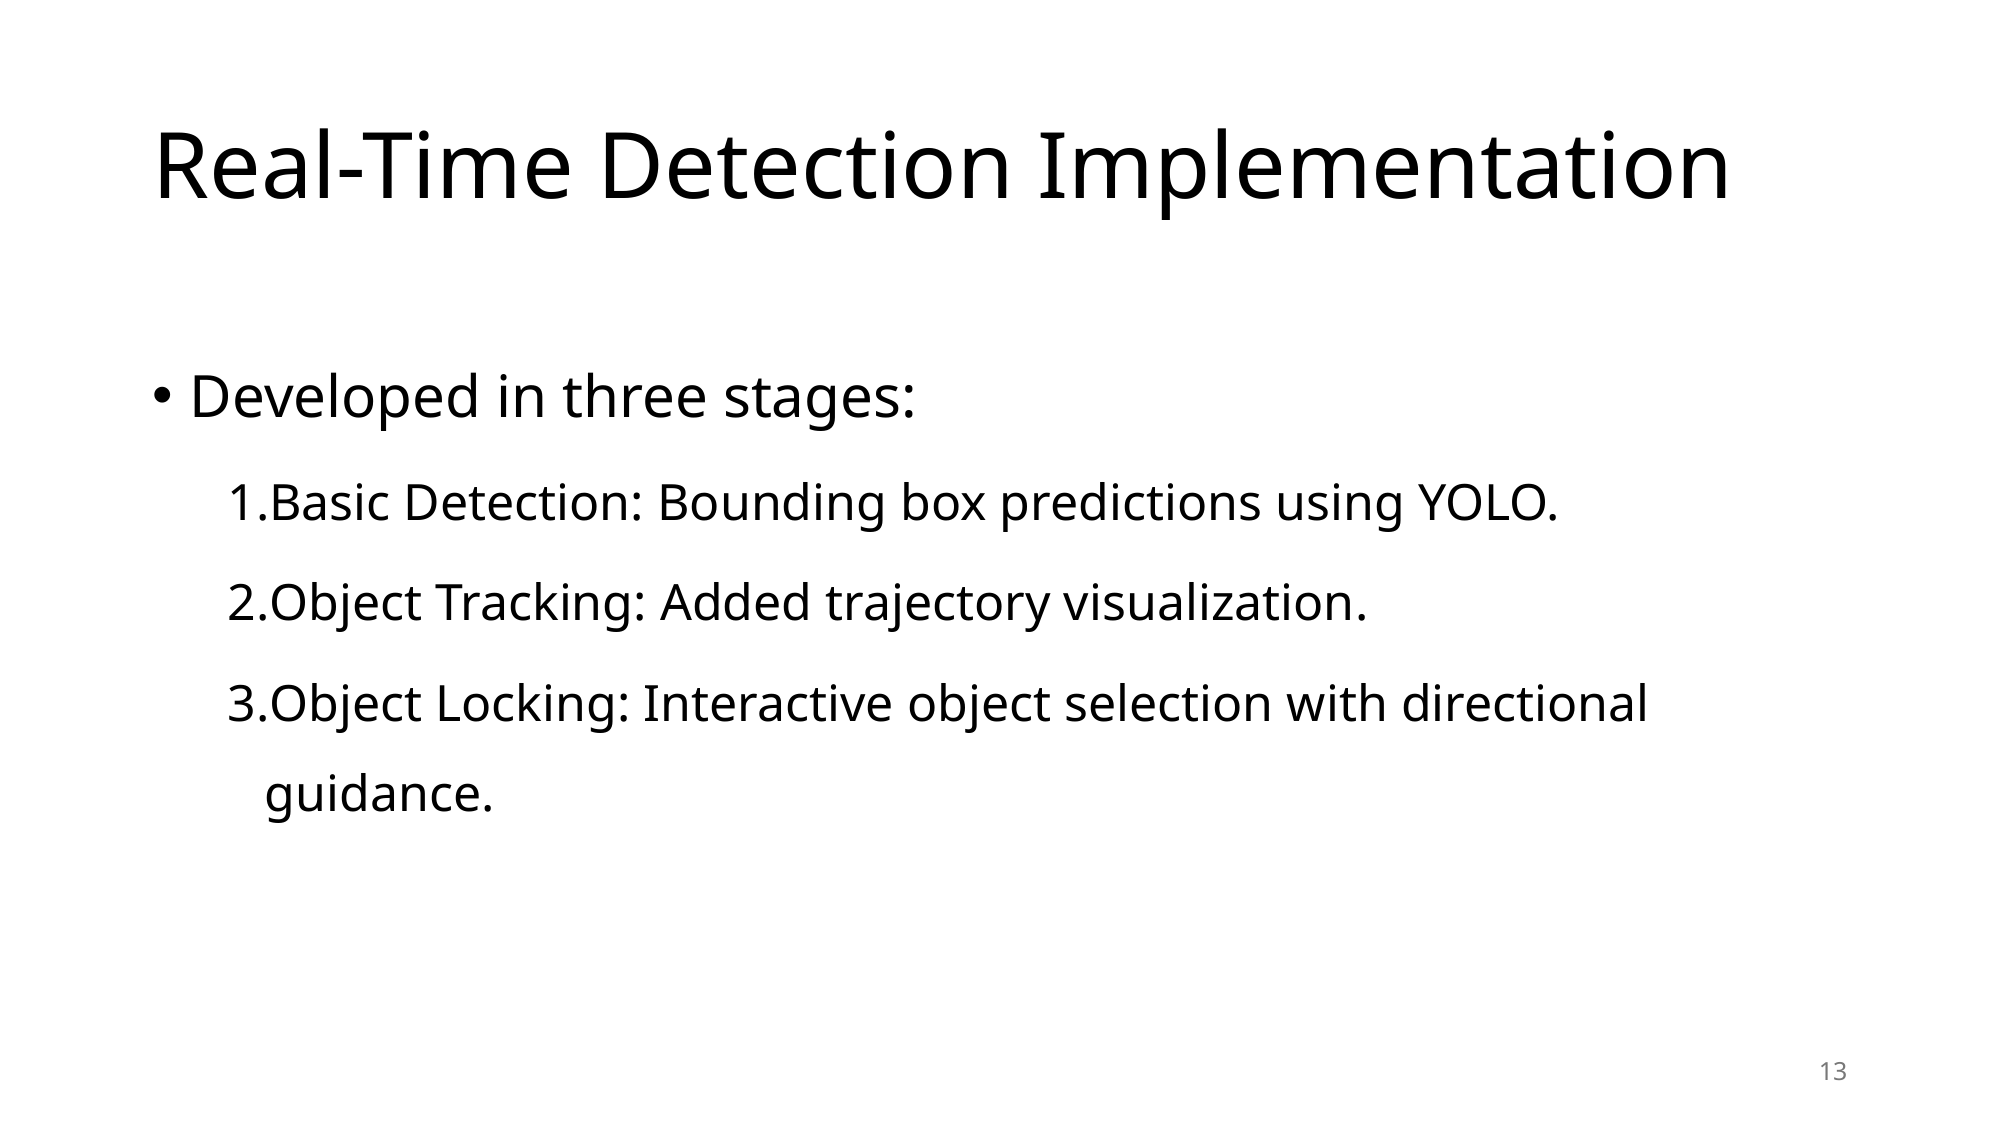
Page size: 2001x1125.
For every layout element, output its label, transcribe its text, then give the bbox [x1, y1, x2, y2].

slide_number 13 [1412, 1042, 1863, 1103]
title Real-Time Detection Implementation [137, 59, 1863, 278]
list Developed in three stages: Basic Detection: Bounding box predictions using YOLO. Object Tracking: Added trajectory visualization. Object Locking: Interactive object selection with directional guidance. [137, 359, 1863, 800]
